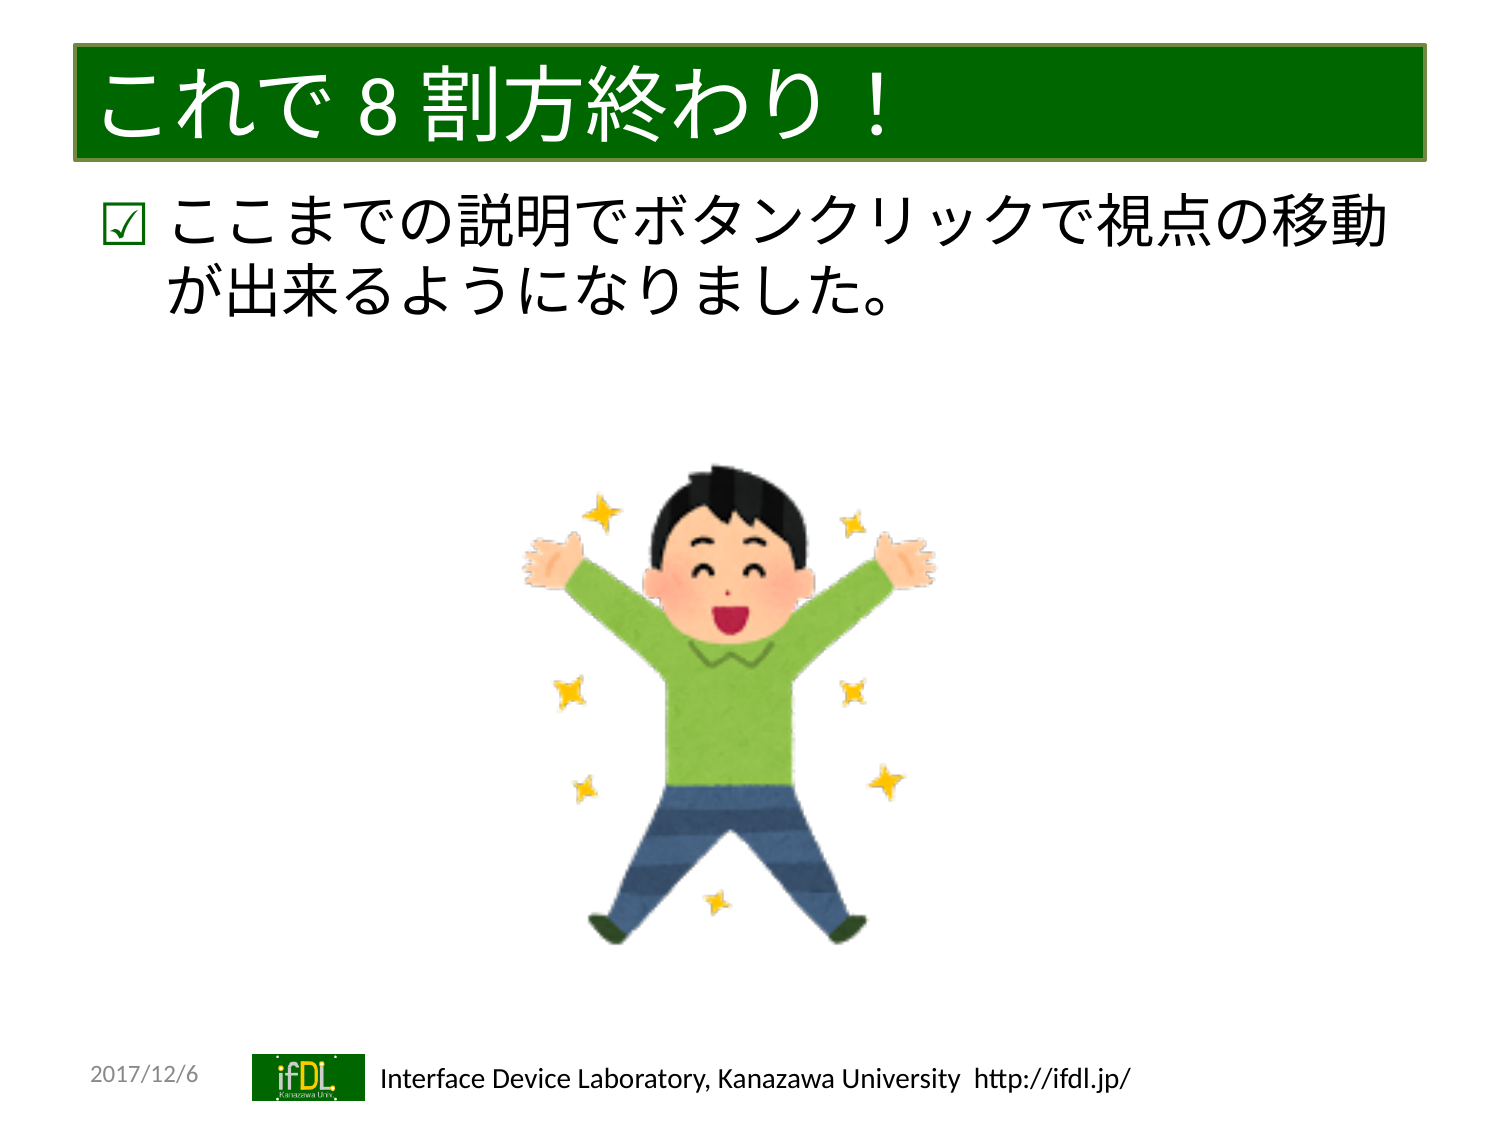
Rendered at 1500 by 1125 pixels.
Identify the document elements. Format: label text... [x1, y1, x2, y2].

picture [252, 1054, 365, 1101]
list ここまでの説明でボタンクリックで視点の移動が出来るようになりました。 [75, 169, 1425, 1041]
title これで8割方終わり！ [73, 43, 1427, 162]
picture [474, 453, 990, 968]
